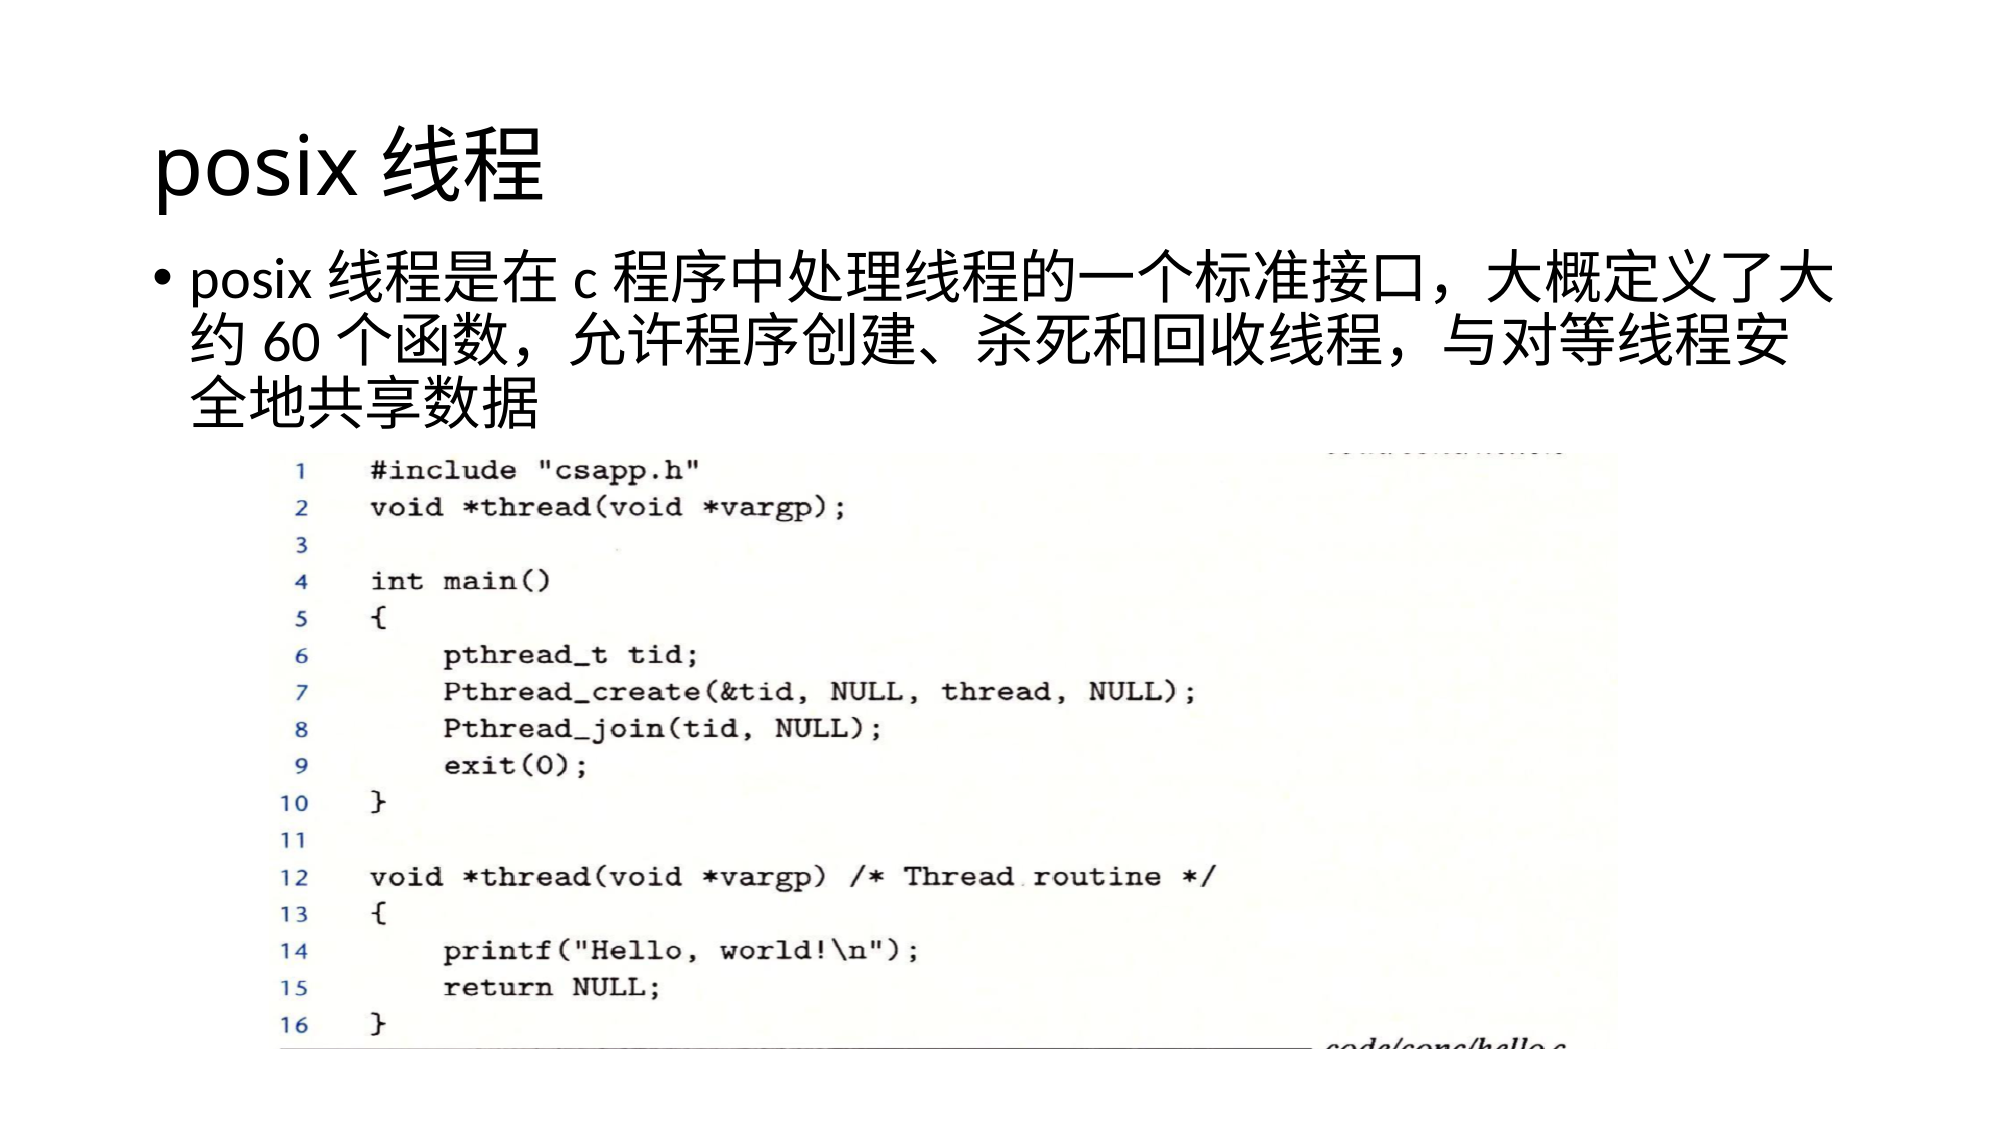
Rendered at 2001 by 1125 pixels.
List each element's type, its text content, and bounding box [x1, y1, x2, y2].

picture [269, 453, 1618, 1049]
title posix线程 [137, 59, 1863, 240]
list posix线程是在c程序中处理线程的一个标准接口，大概定义了大约60个函数，允许程序创建、杀死和回收线程，与对等线程安全地共享数据 [137, 240, 1863, 454]
